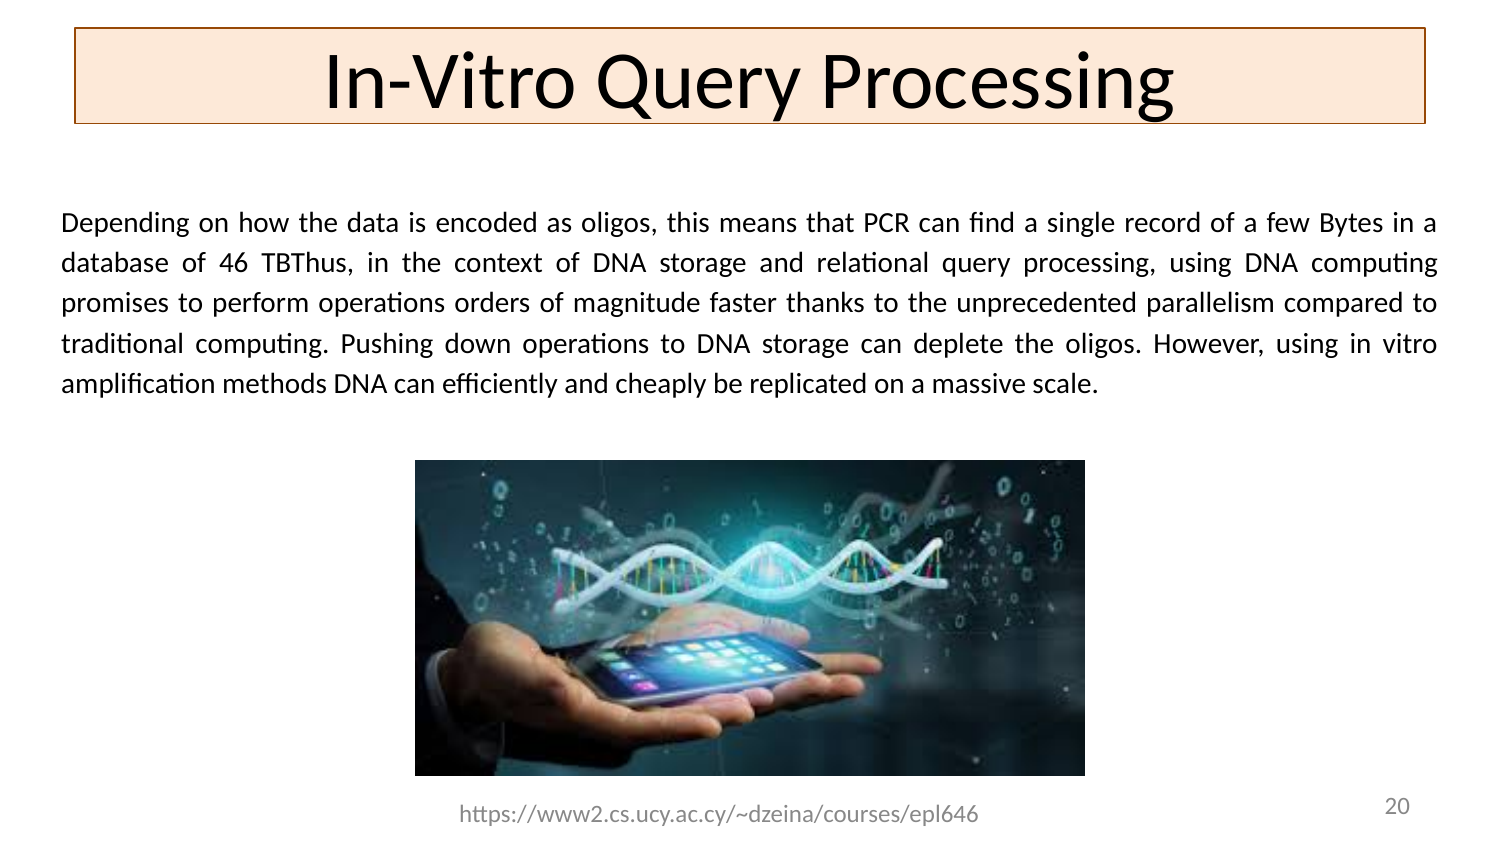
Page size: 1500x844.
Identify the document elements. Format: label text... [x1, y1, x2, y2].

slide_number 20 [1074, 782, 1425, 827]
list Depending on how the data is encoded as oligos, this means that PCR can find a single record of a few Bytes in a database of 46 TBThus, in the context of DNA storage and relational query processing, using DNA computing promises to perform operations orders of magnitude faster thanks to the unprecedented parallelism compared to traditional computing. Pushing down operations to DNA storage can deplete the oligos. However, using in vitro amplification methods DNA can efficiently and cheaply be replicated on a massive scale. [46, 190, 1454, 422]
picture [414, 459, 1085, 776]
footer https://www2.cs.ucy.ac.cy/~dzeina/courses/epl646 [75, 775, 1365, 844]
title In-Vitro Query Processing [75, 27, 1425, 124]
